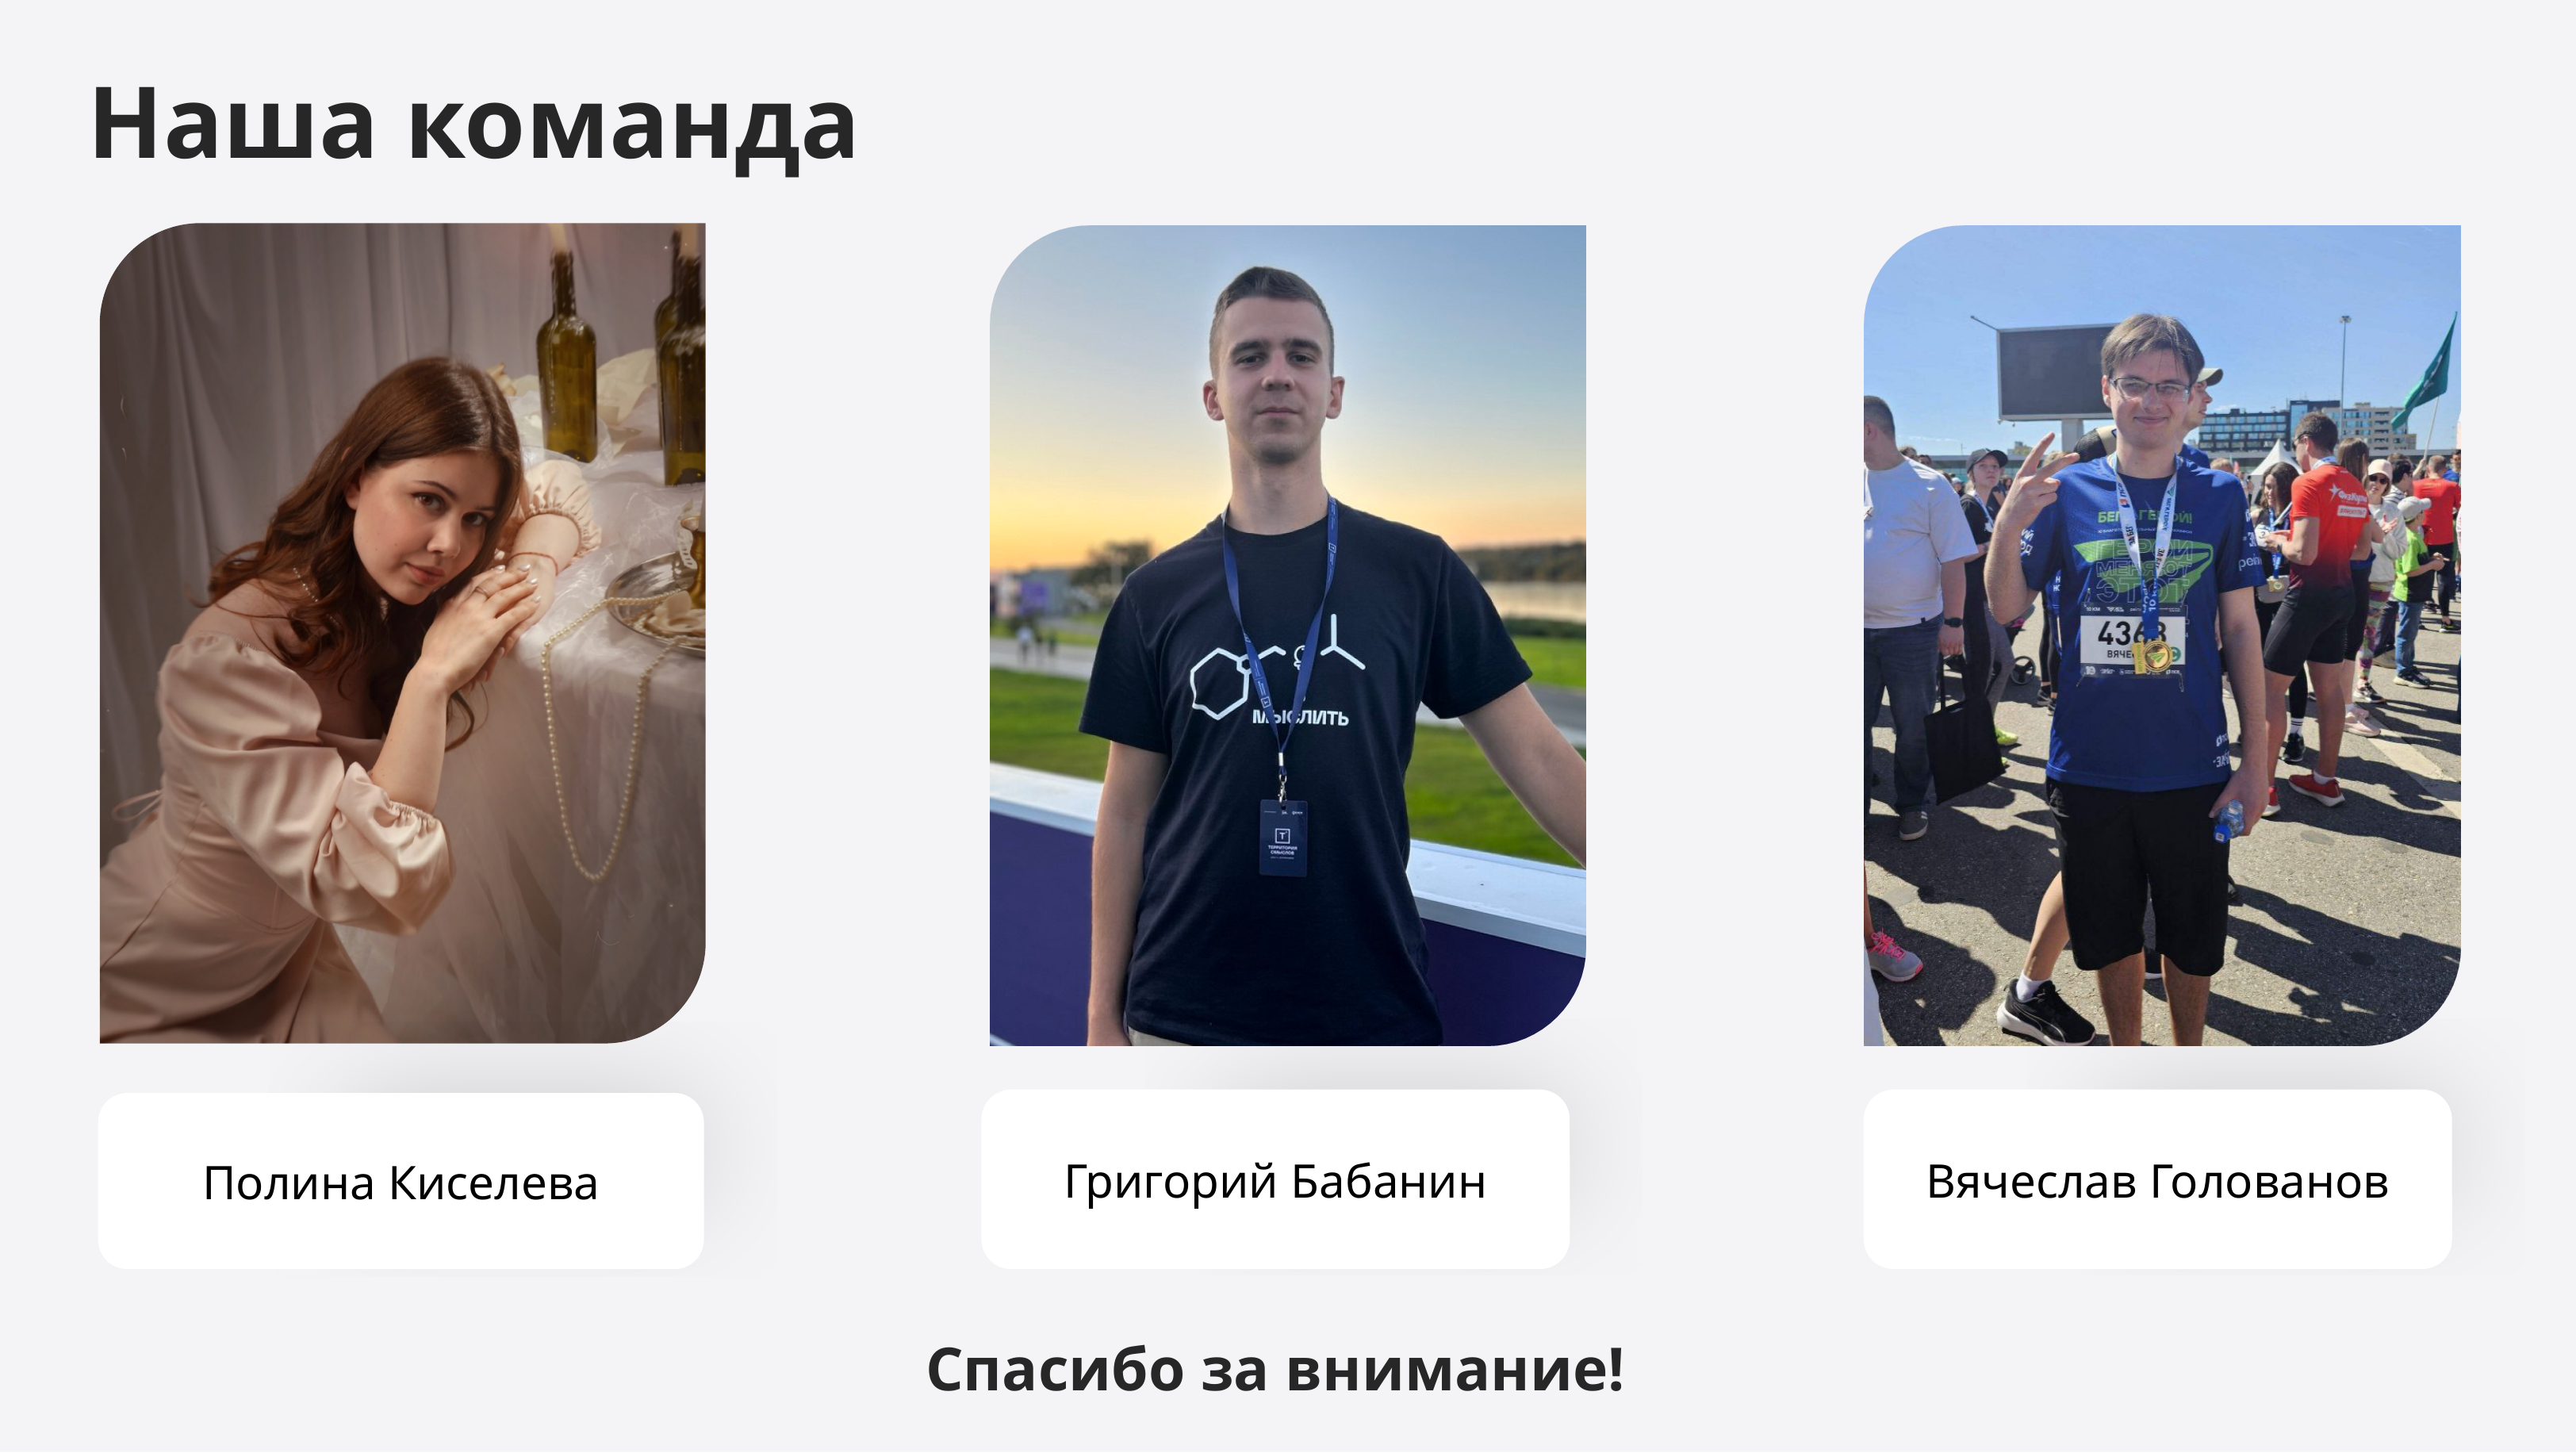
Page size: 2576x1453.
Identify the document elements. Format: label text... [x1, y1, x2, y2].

picture [989, 225, 1586, 1046]
text_box Вячеслав Голованов [1861, 1087, 2454, 1271]
title Наша команда [87, 59, 1346, 300]
text_box Григорий Бабанин [979, 1087, 1572, 1271]
text_box Спасибо за внимание! [646, 1331, 1905, 1453]
picture [1864, 225, 2461, 1046]
picture [99, 223, 706, 1044]
text_box Полина Киселева [96, 1091, 706, 1271]
